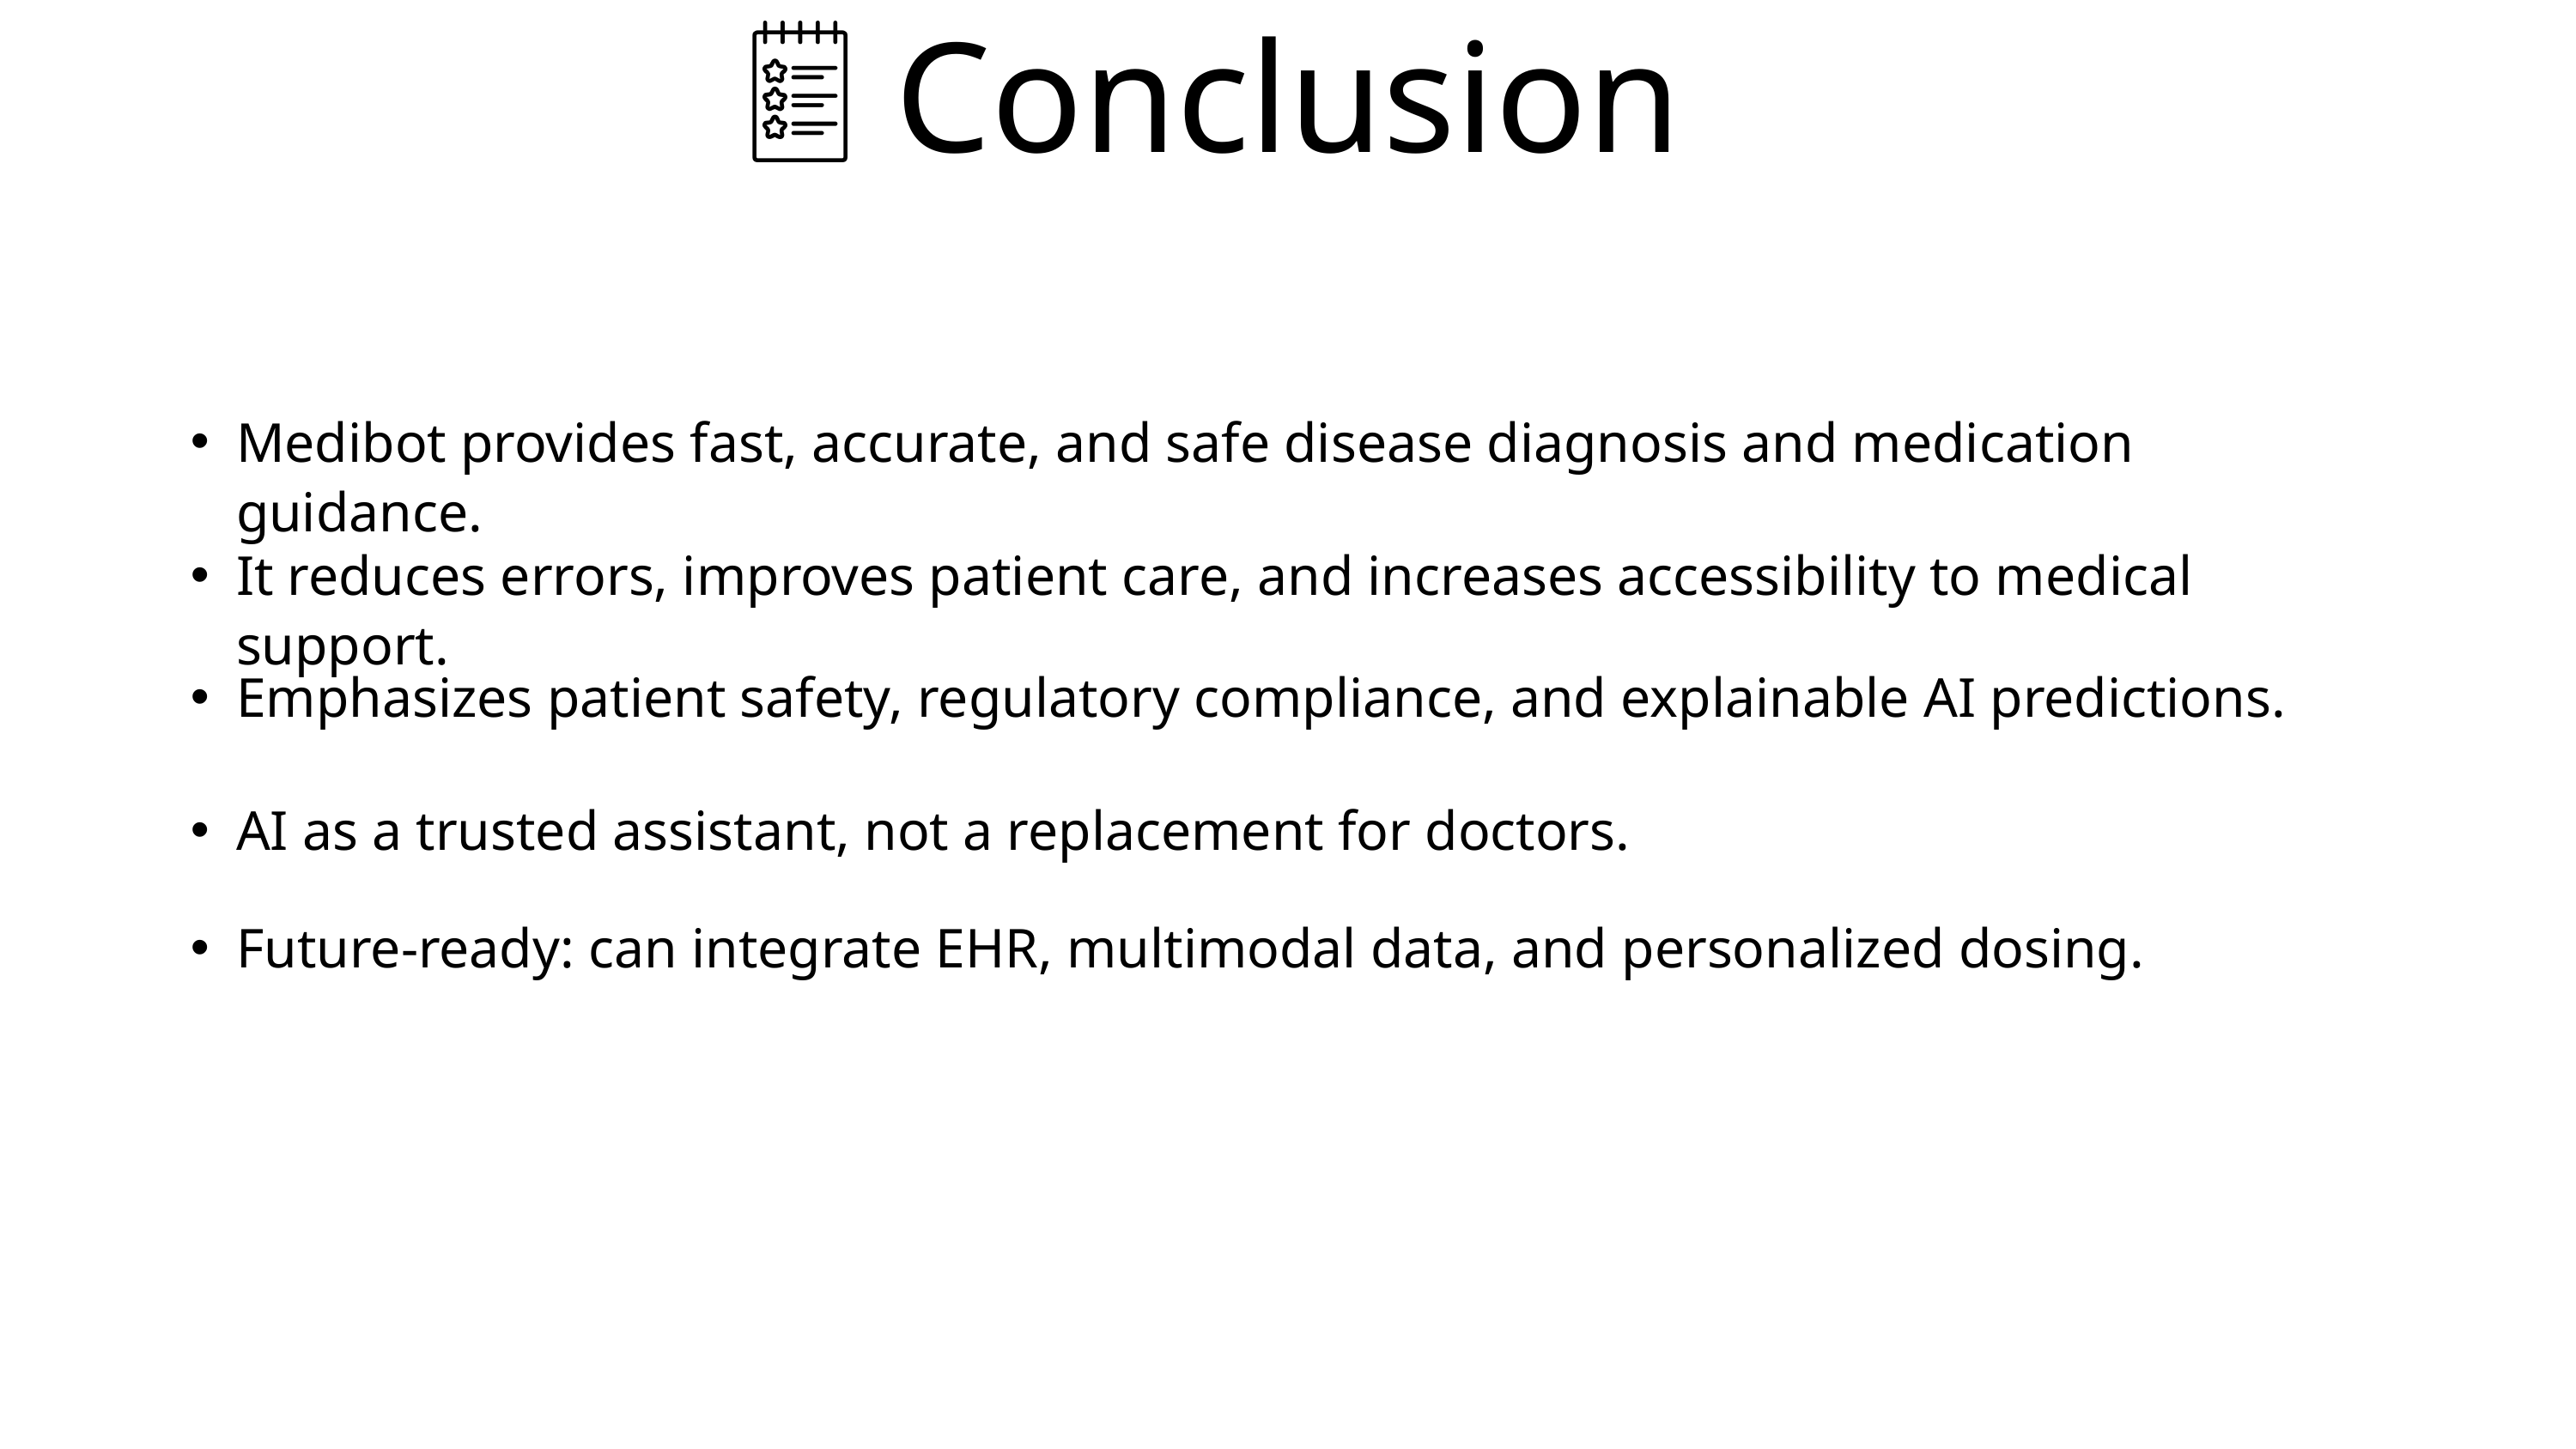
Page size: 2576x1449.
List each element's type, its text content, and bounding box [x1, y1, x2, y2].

text_box Future-ready: can integrate EHR, multimodal data, and personalized dosing. [144, 909, 2312, 979]
text_box Emphasizes patient safety, regulatory compliance, and explainable AI predictions. [144, 658, 2312, 729]
text_box It reduces errors, improves patient care, and increases accessibility to medical support. [144, 536, 2349, 676]
text_box Conclusion [0, 0, 2576, 183]
text_box Medibot provides fast, accurate, and safe disease diagnosis and medication guidance. [144, 403, 2349, 536]
text_box [752, 21, 848, 162]
text_box AI as a trusted assistant, not a replacement for doctors. [144, 791, 2432, 861]
